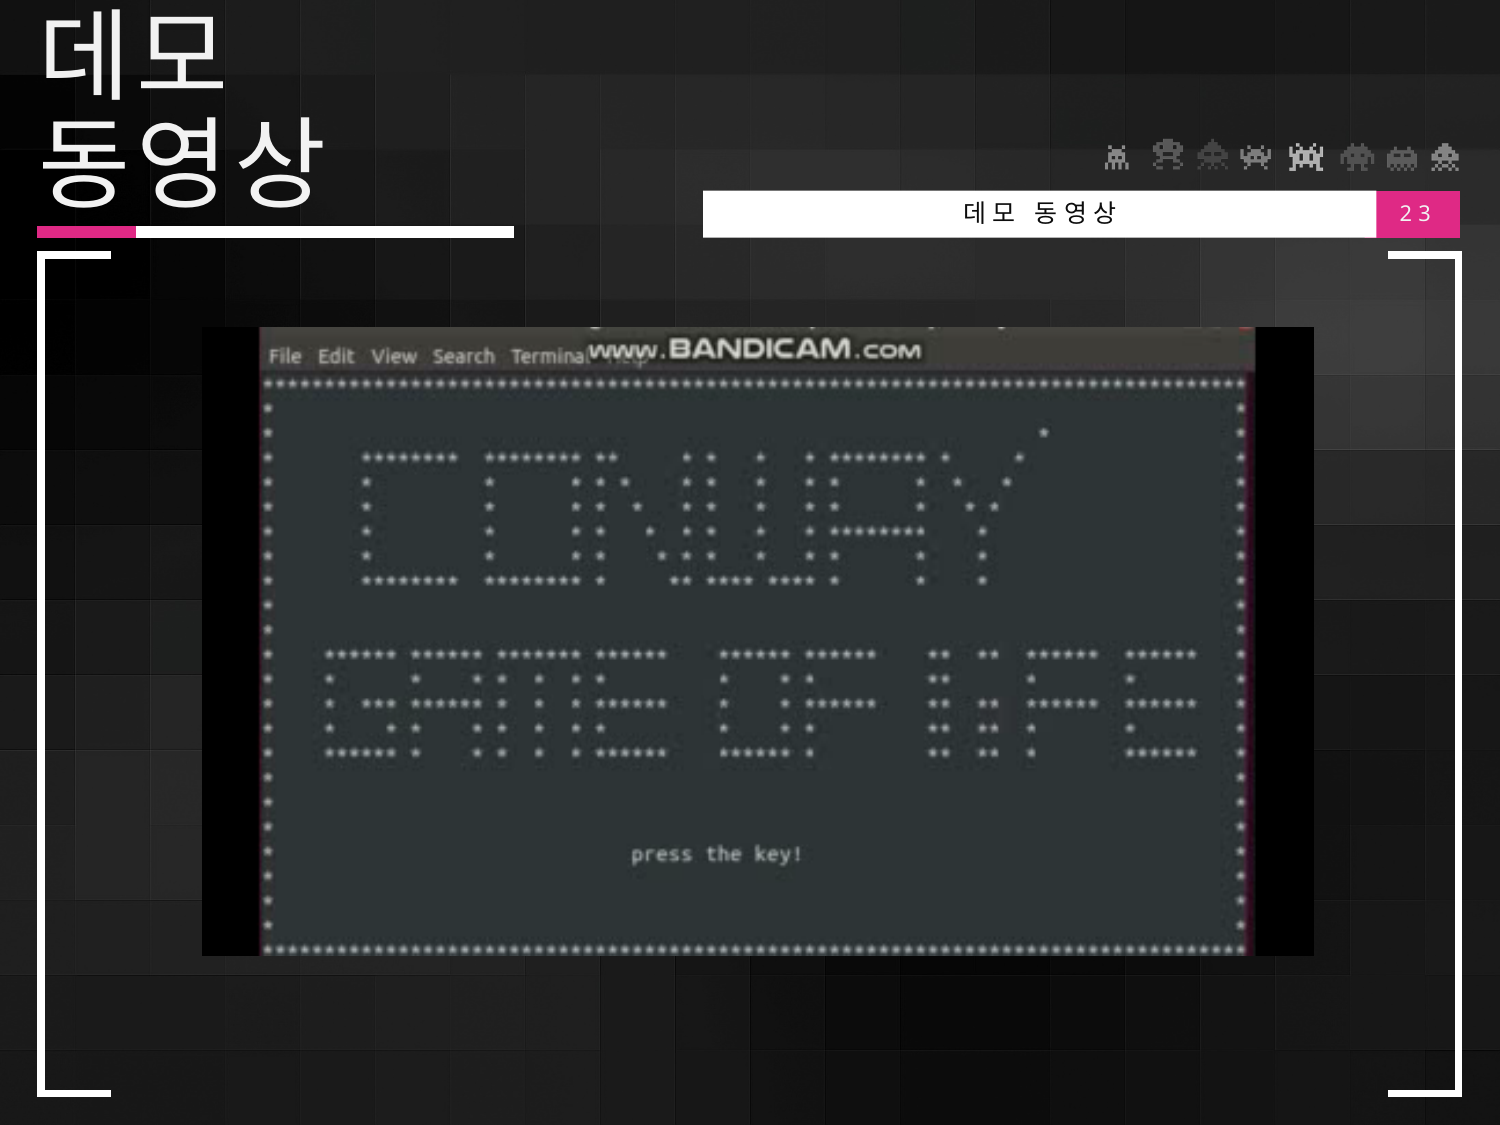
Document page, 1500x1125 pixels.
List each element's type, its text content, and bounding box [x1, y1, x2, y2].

picture [0, 0, 1500, 1125]
title 데모 동영상 [38, 19, 524, 209]
slide_number 23 [1377, 191, 1460, 238]
list 데모 동영상 [703, 190, 1377, 238]
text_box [201, 326, 1315, 957]
